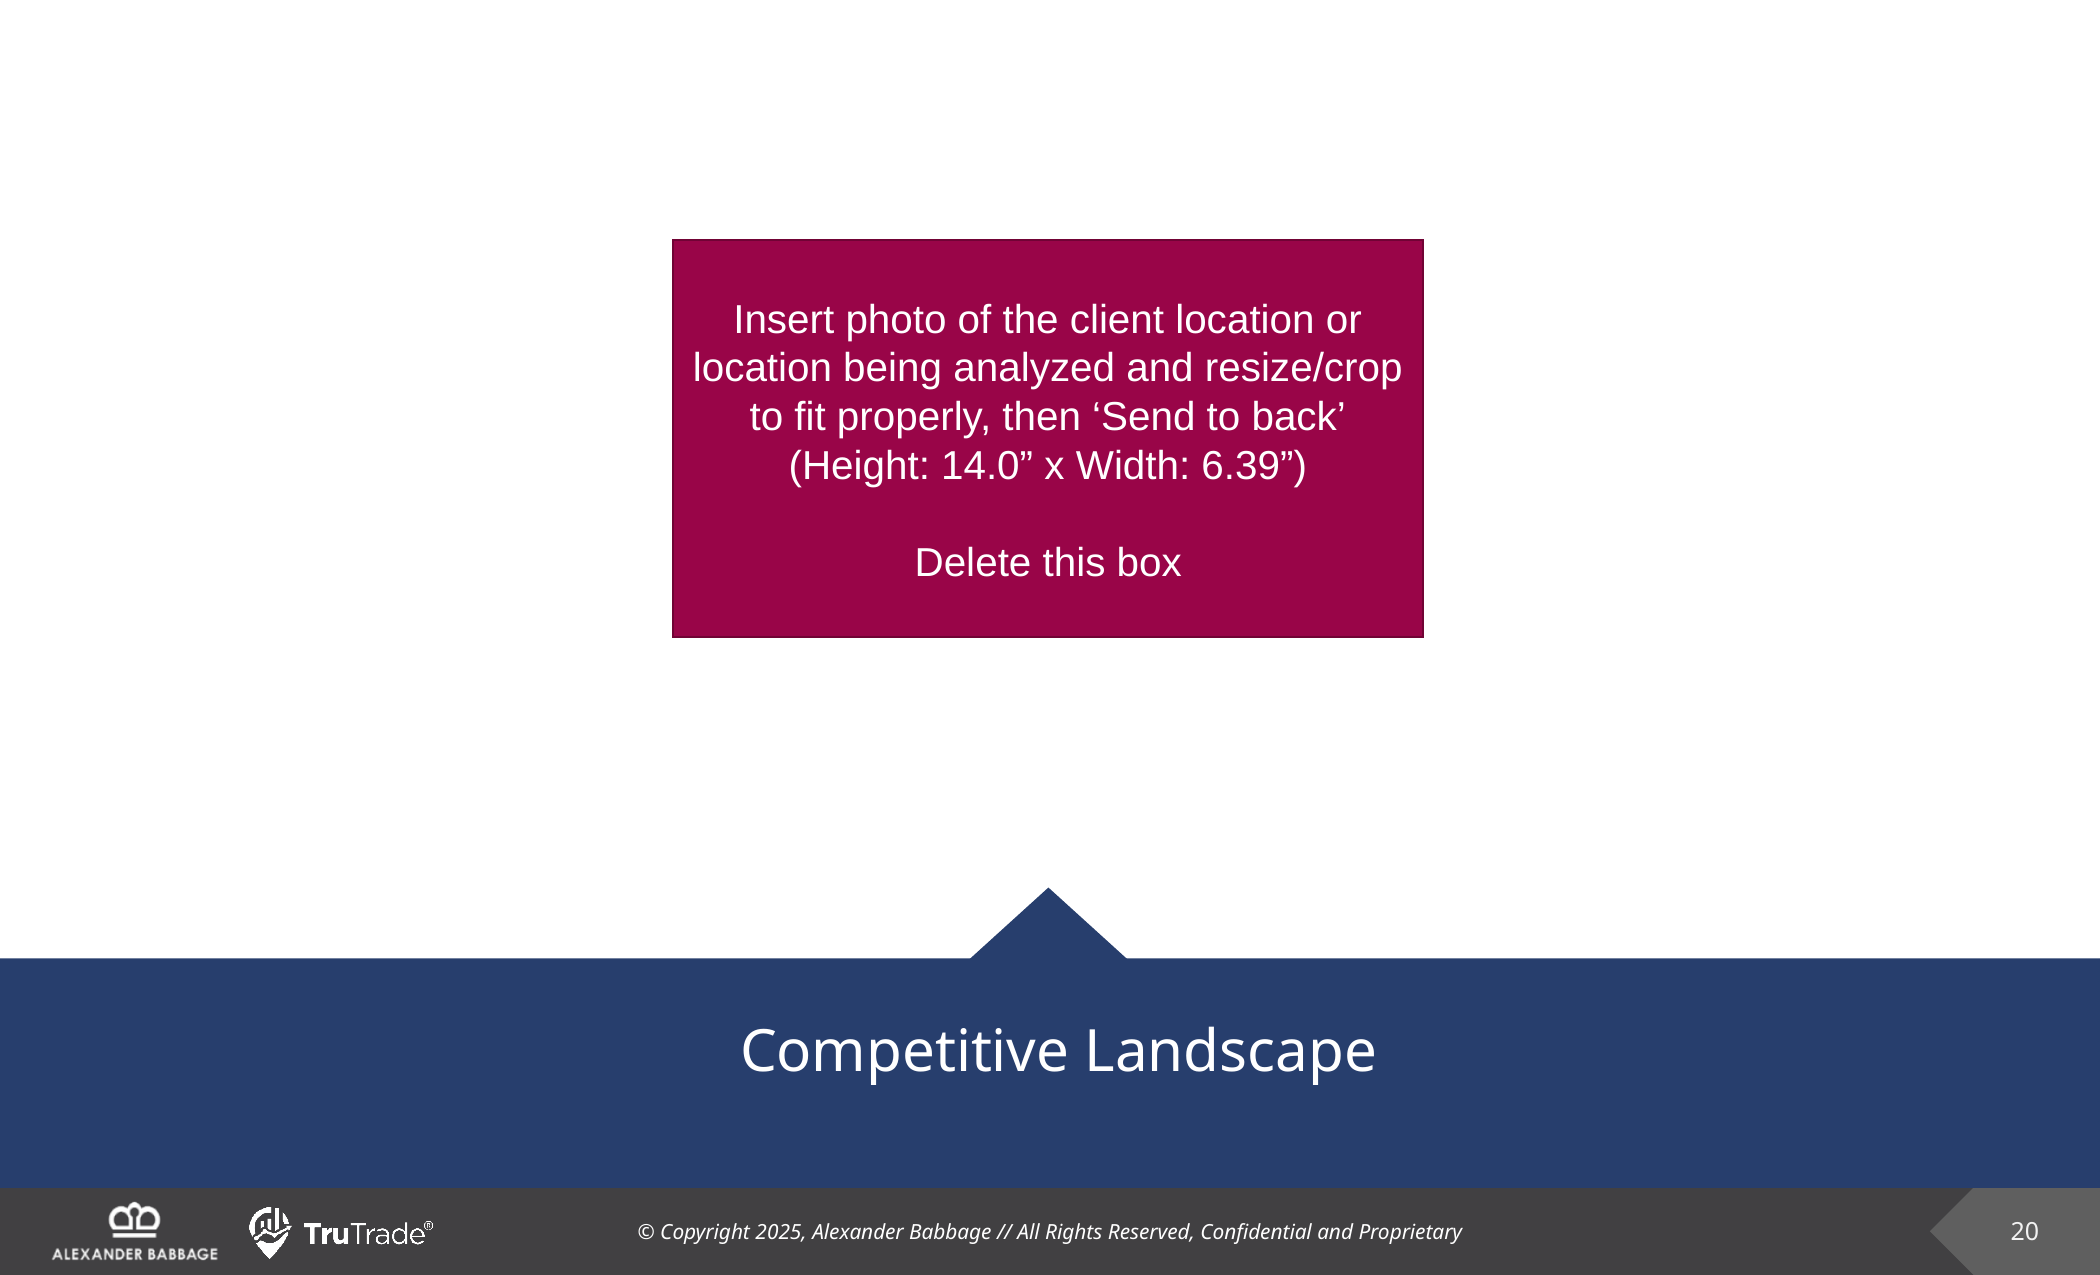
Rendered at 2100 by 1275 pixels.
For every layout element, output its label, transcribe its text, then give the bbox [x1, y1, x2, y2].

picture [50, 1198, 218, 1263]
title Competitive Landscape [165, 996, 1951, 1115]
picture [249, 1207, 434, 1259]
slide_number 20 [1950, 1214, 2100, 1252]
text_box Insert photo of the client location or location being analyzed and resize/crop to fit properly, then ‘Send to back’ (Height: 14.0” x Width: 6.39”) Delete this box [673, 239, 1424, 638]
